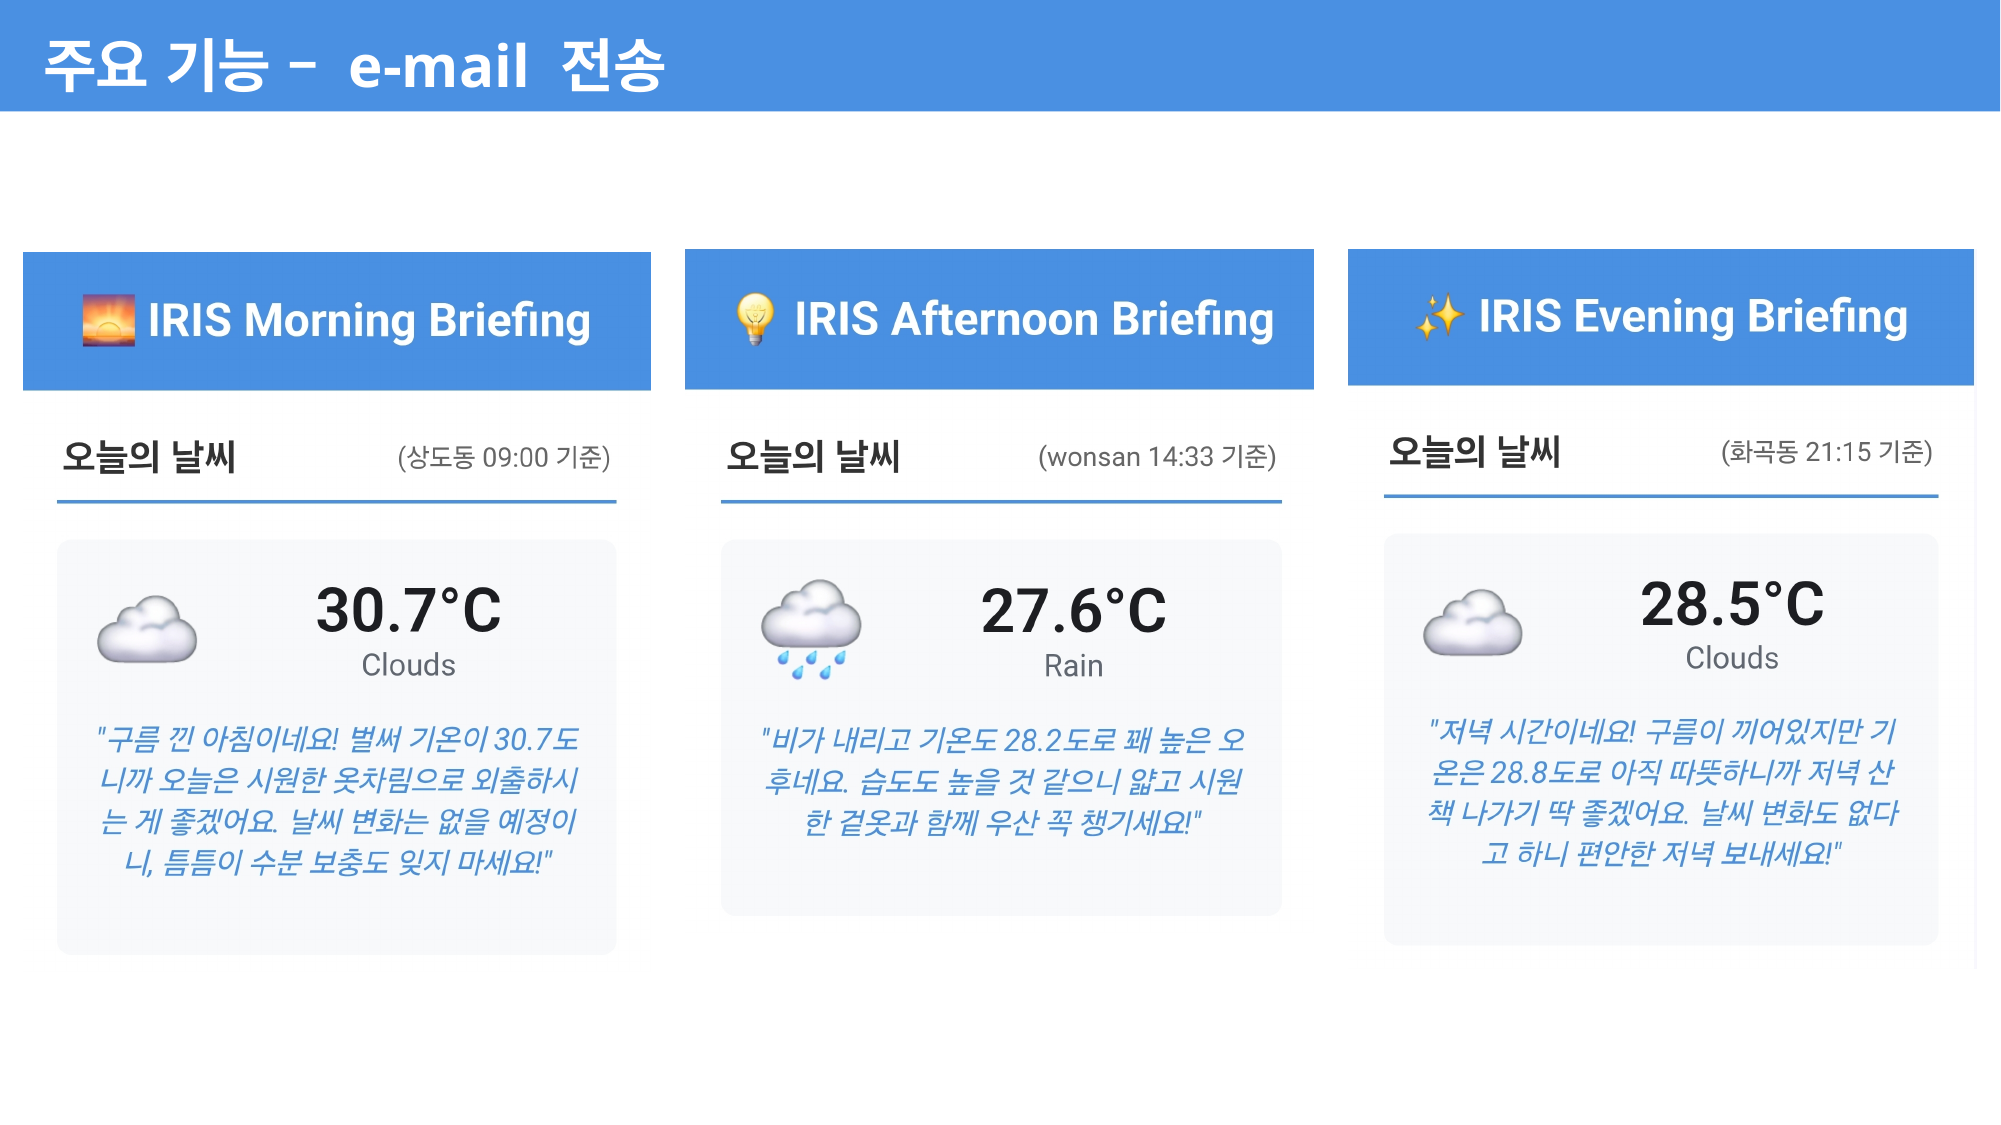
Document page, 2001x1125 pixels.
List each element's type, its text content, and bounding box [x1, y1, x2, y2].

text_box 주요 기능 – e-mail 전송 [41, 26, 1713, 99]
picture [0, 0, 2001, 1125]
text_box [23, 249, 1977, 972]
